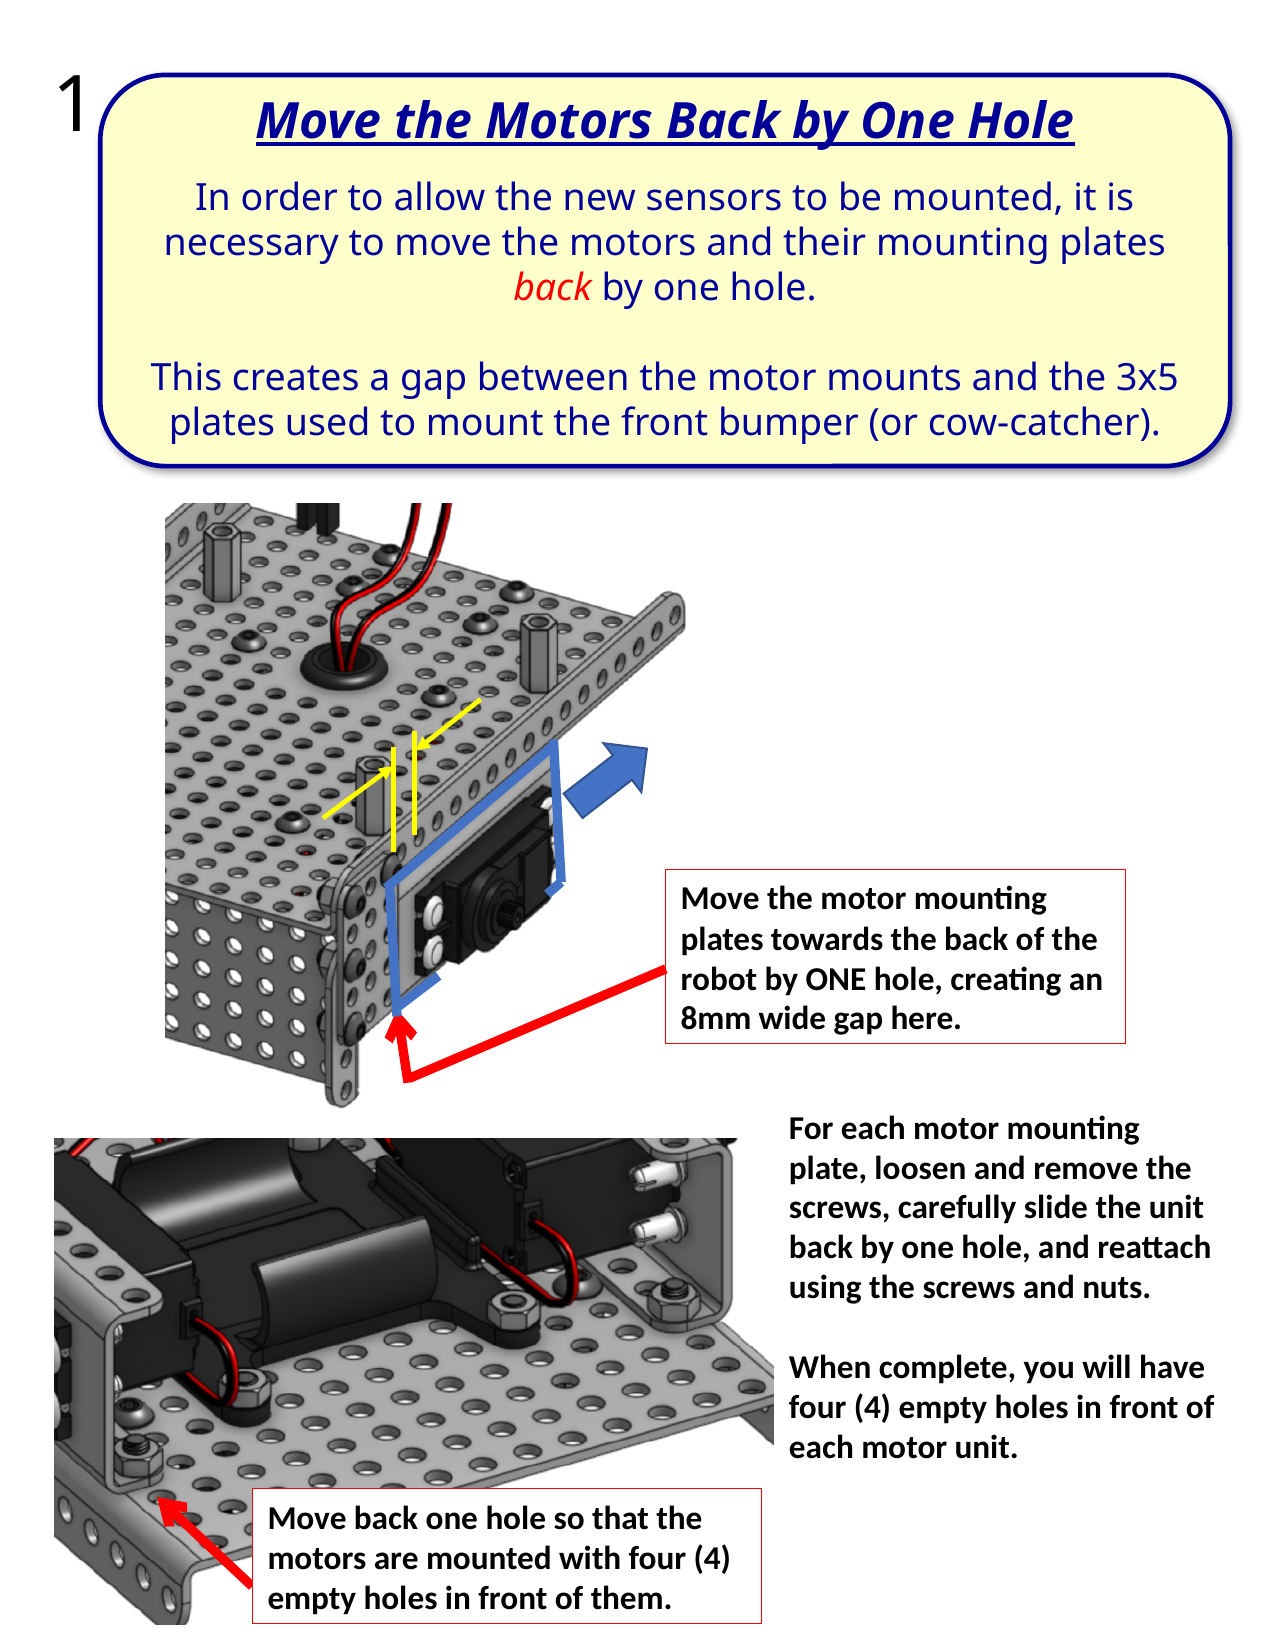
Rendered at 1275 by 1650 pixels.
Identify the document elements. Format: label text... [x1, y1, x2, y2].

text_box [385, 739, 657, 1017]
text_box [397, 1017, 409, 1083]
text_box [409, 968, 666, 1079]
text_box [156, 1496, 253, 1587]
text_box For each motor mounting plate, loosen and remove the screws, carefully slide the unit back by one hole, and reattach using the screws and nuts. When complete, you will have four (4) empty holes in front of each motor unit. [774, 1098, 1235, 1473]
text_box Move the Motors Back by One Hole In order to allow the new sensors to be mounted, it is necessary to move the motors and their mounting plates back by one hole. This creates a gap between the motor mounts and the 3x5 plates used to mount the front bumper (or cow-catcher). [99, 73, 1232, 468]
picture [165, 503, 686, 1109]
picture [54, 1138, 812, 1625]
text_box Move the motor mounting plates towards the back of the robot by ONE hole, creating an 8mm wide gap here. [686, 869, 1126, 1044]
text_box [322, 699, 481, 852]
text_box 1 [37, 45, 113, 155]
